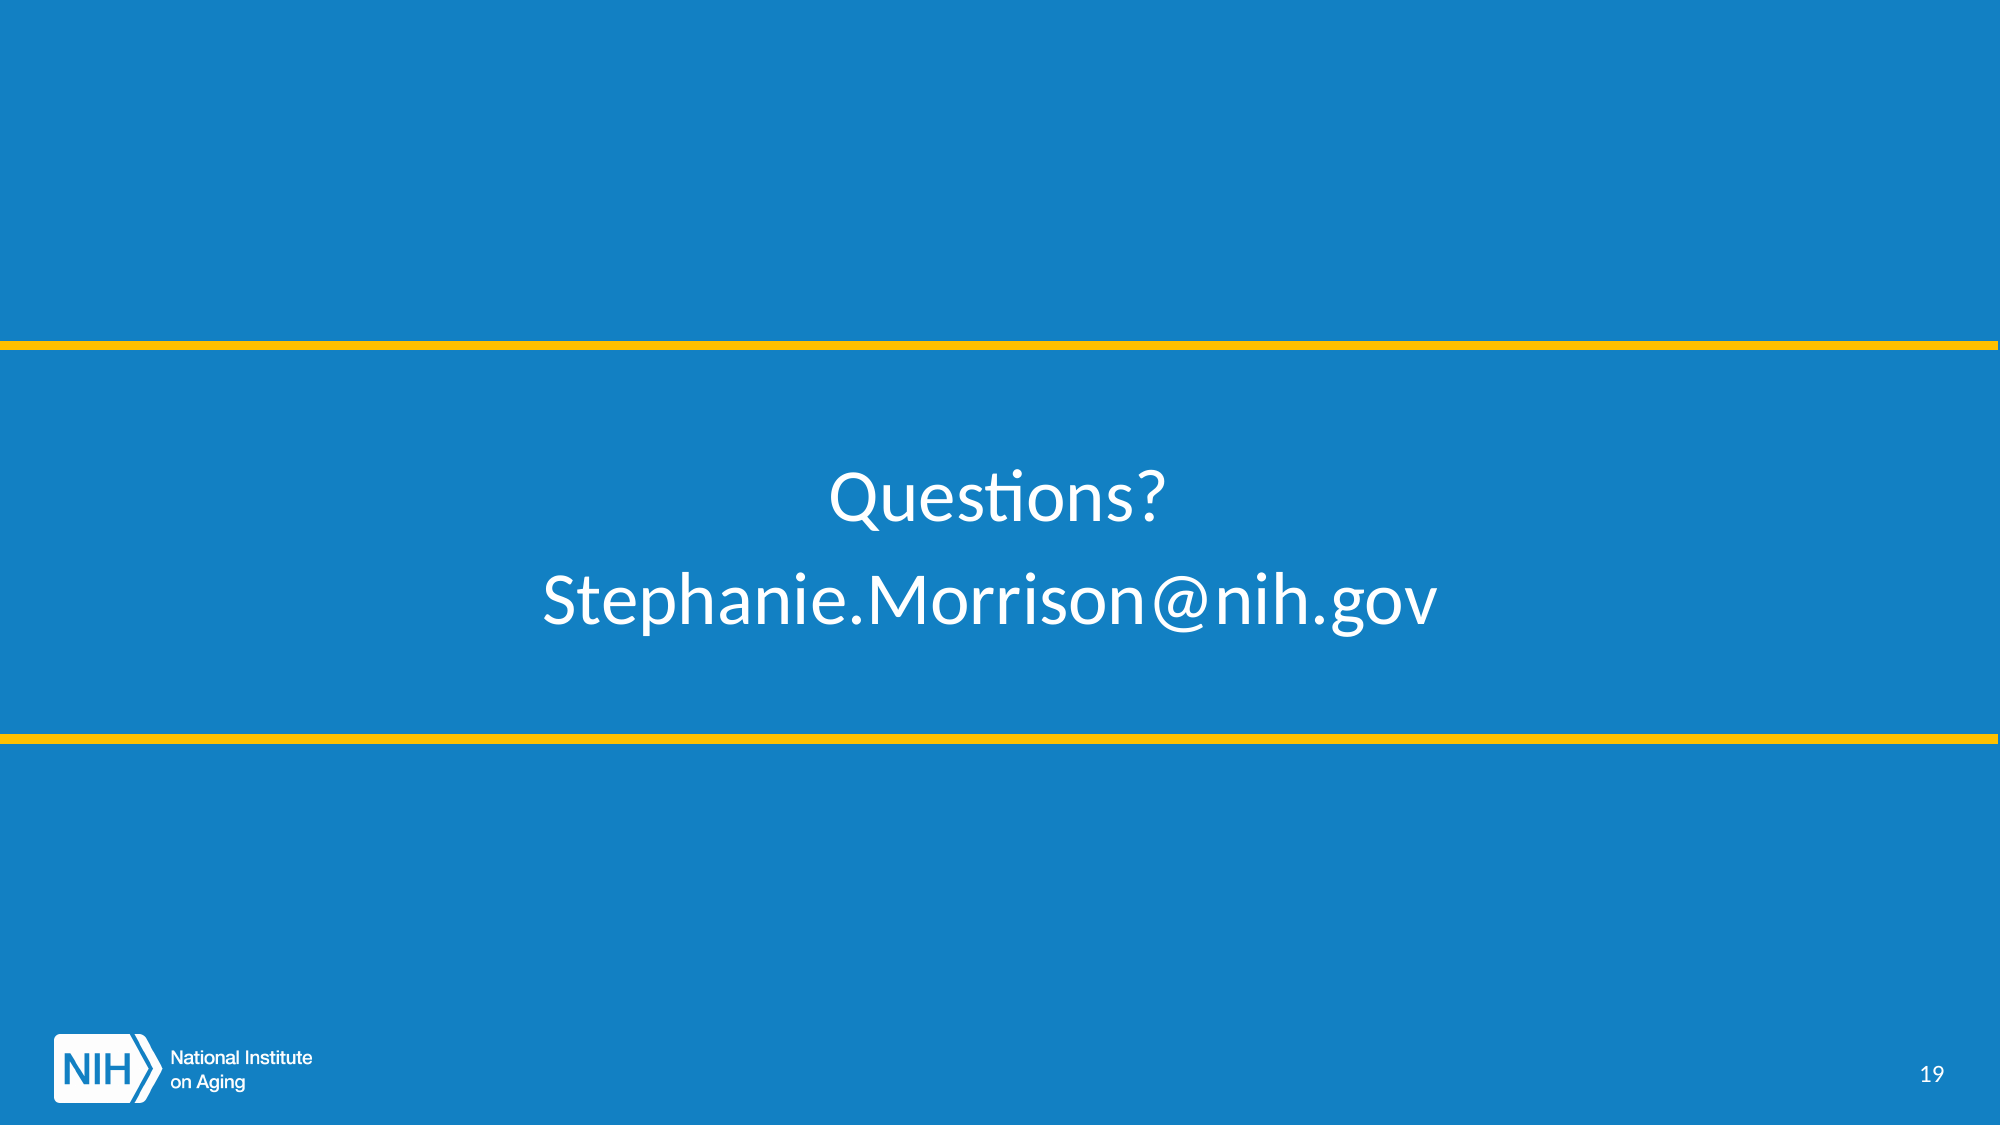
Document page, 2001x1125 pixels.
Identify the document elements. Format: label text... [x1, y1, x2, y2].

picture [54, 1034, 312, 1103]
slide_number 19 [1509, 1042, 1960, 1103]
text_box Questions? Stephanie.Morrison@nih.gov [527, 439, 1471, 647]
